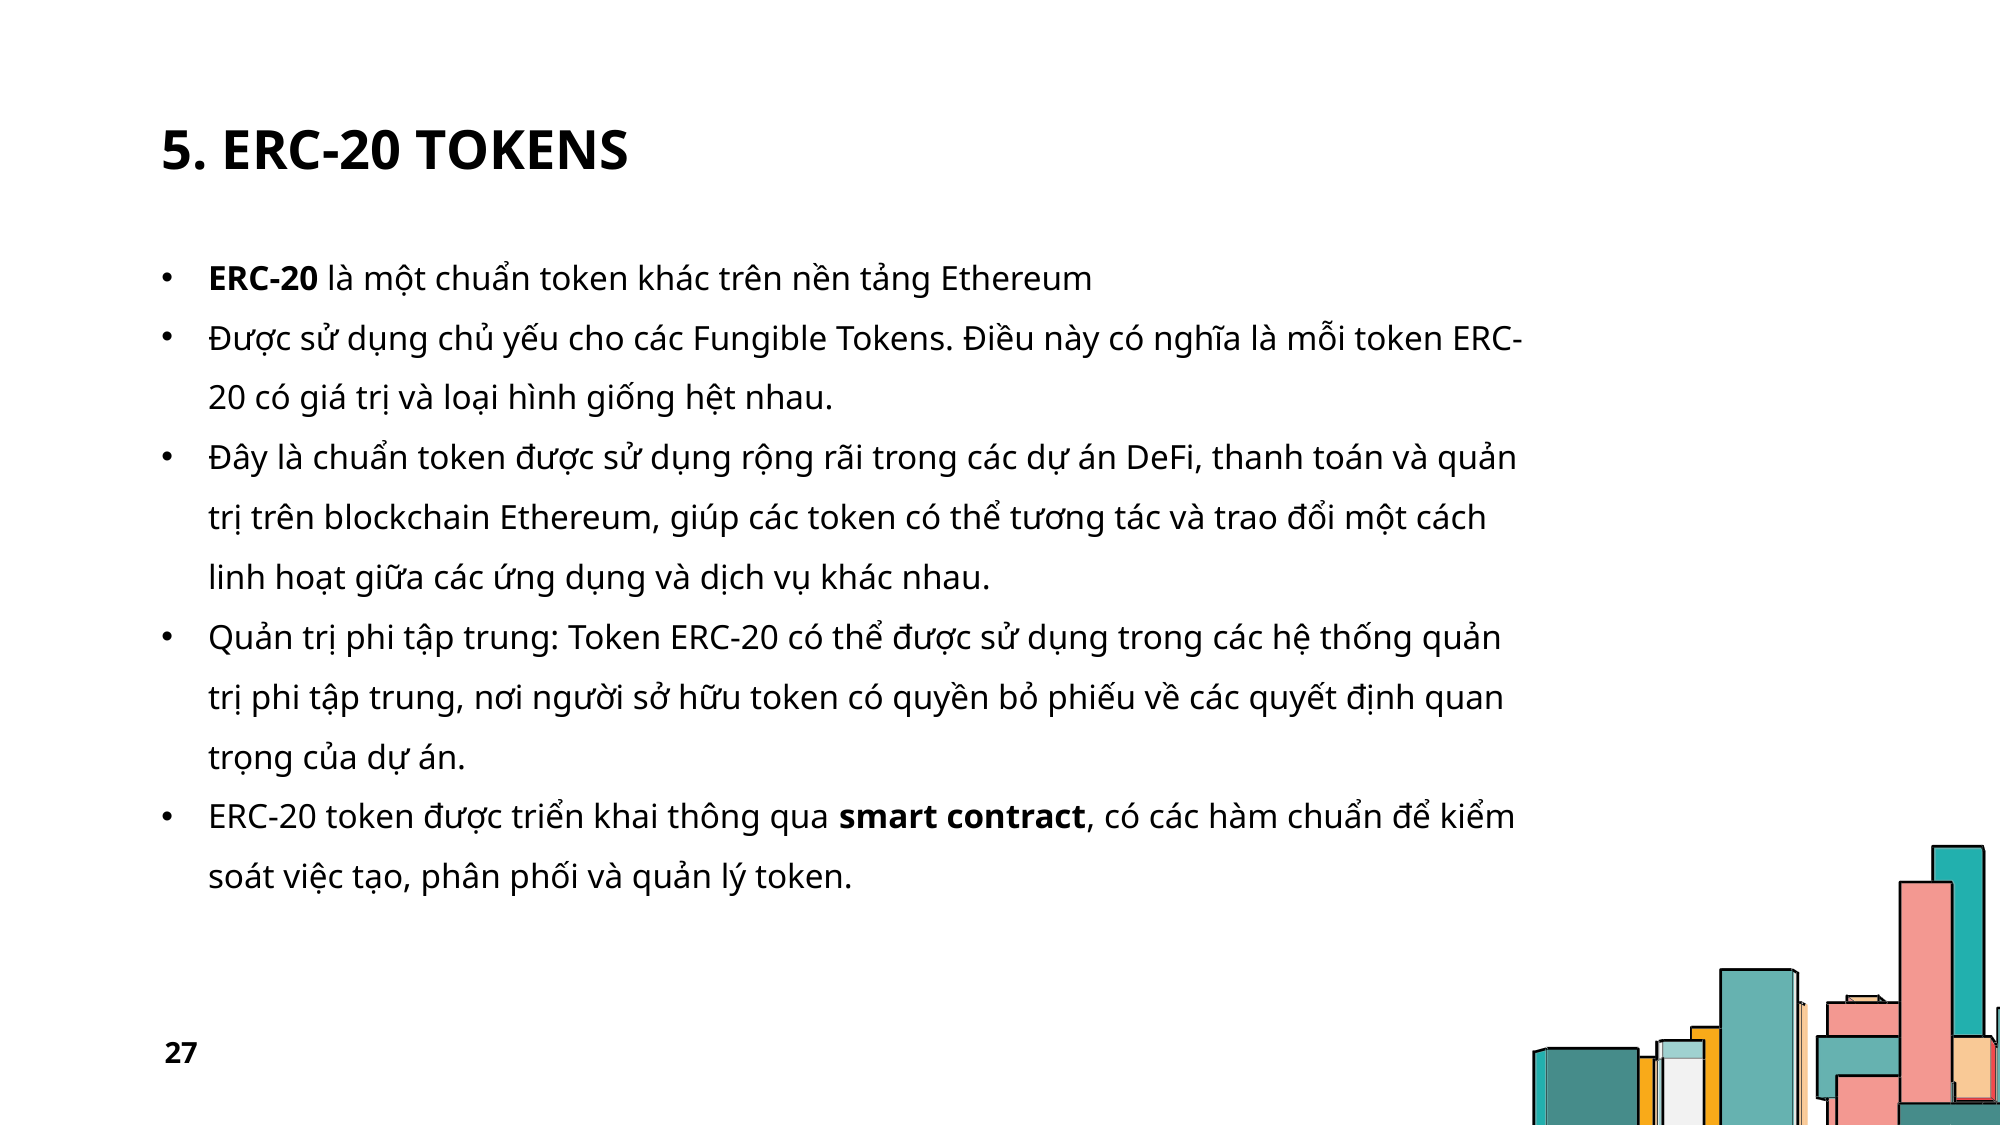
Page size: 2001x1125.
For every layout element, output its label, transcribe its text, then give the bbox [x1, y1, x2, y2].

picture [1471, 834, 2000, 1125]
title 5. ERC-20 tokens [146, 50, 1508, 189]
slide_number 27 [149, 1024, 588, 1085]
text_box ERC-20 là một chuẩn token khác trên nền tảng Ethereum Được sử dụng chủ yếu cho các Fungible Tokens. Điều này có nghĩa là mỗi token ERC-20 có giá trị và loại hình giống hệt nhau. Đây là chuẩn token được sử dụng rộng rãi trong các dự án DeFi, thanh toán và quản trị trên blockchain Ethereum, giúp các token có thể tương tác và trao đổi một cách linh hoạt giữa các ứng dụng và dịch vụ khác nhau. Quản trị phi tập trung: Token ERC-20 có thể được sử dụng trong các hệ thống quản trị phi tập trung, nơi người sở hữu token có quyền bỏ phiếu về các quyết định quan trọng của dự án. ERC-20 token được triển khai thông qua smart contract, có các hàm chuẩn để kiểm soát việc tạo, phân phối và quản lý token. [146, 229, 1546, 903]
